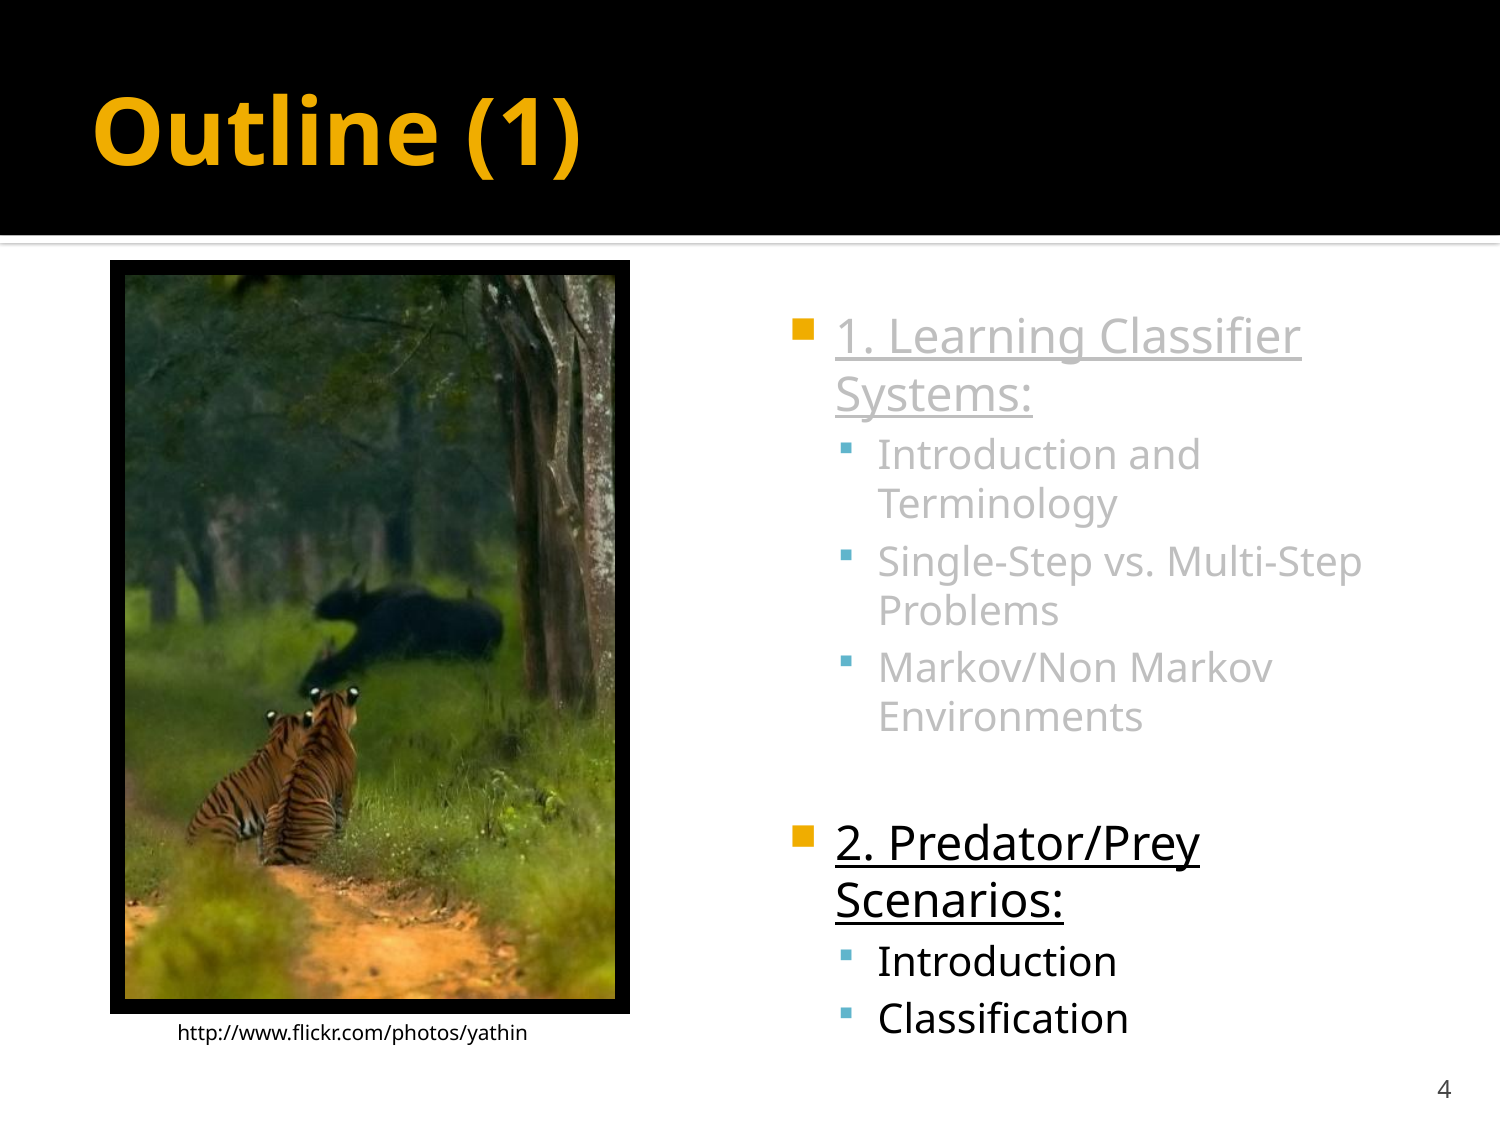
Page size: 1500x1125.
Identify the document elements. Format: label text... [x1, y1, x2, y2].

list 1. Learning Classifier Systems: Introduction and Terminology Single-Step vs. Multi-Step Problems Markov/Non Markov Environments 2. Predator/Prey Scenarios: Introduction Classification [762, 291, 1425, 1050]
text_box http://www.flickr.com/photos/yathin [162, 1012, 638, 1053]
title Outline (1) [75, 24, 1425, 231]
slide_number 4 [1345, 1062, 1467, 1108]
picture [124, 274, 615, 1000]
